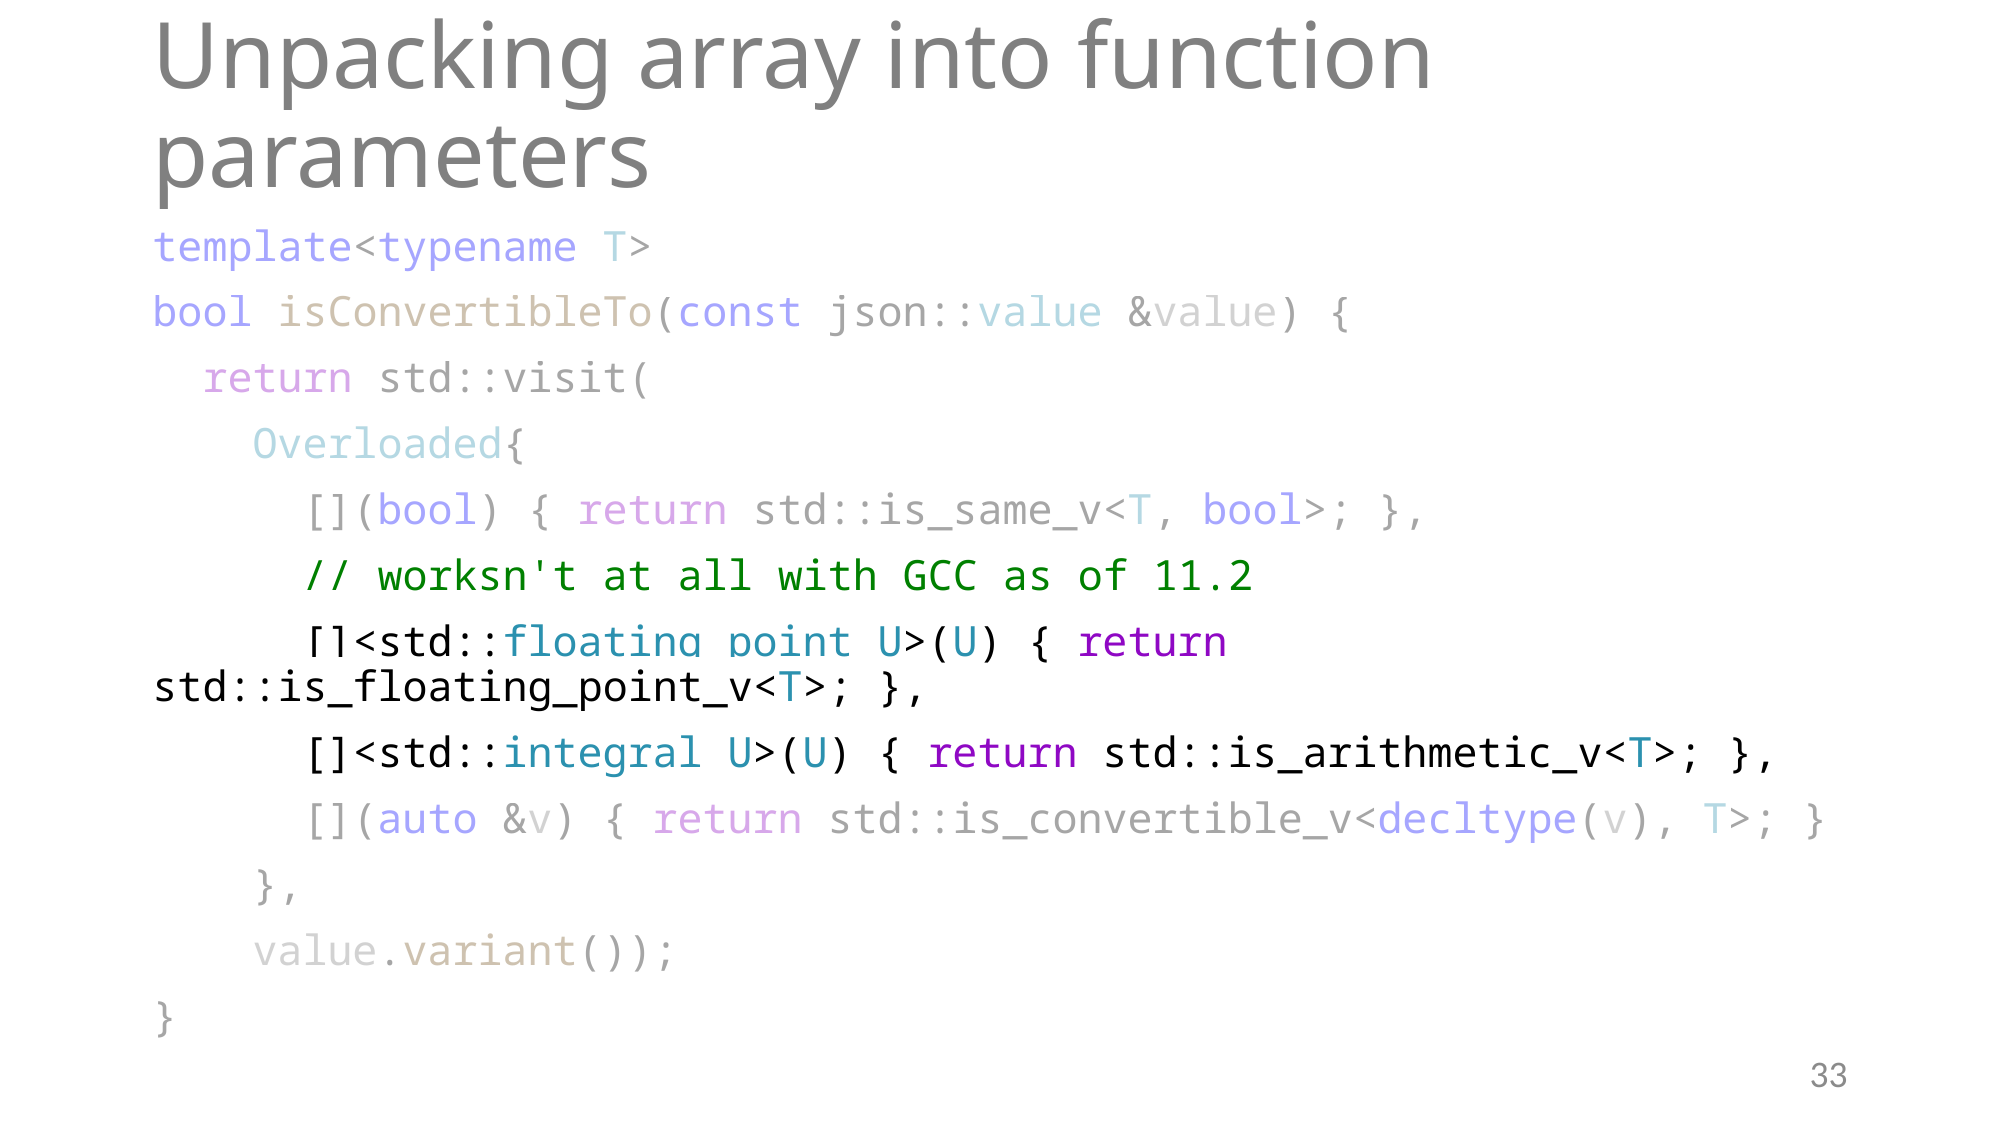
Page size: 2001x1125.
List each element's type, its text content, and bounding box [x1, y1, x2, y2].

title Unpacking array into function parameters [137, 0, 1863, 217]
list template<typename T> bool isConvertibleTo(const json::value &value) { return std::visit( Overloaded{ [](bool) { return std::is_same_v<T, bool>; }, // worksn't at all with GCC as of 11.2 []<std::floating_point U>(U) { return std::is_floating_point_v<T>; }, []<std::integral U>(U) { return std::is_arithmetic_v<T>; }, [](auto &v) { return std::is_convertible_v<decltype(v), T>; } }, value.variant()); } [137, 217, 2000, 1125]
slide_number 33 [1412, 1042, 1863, 1103]
